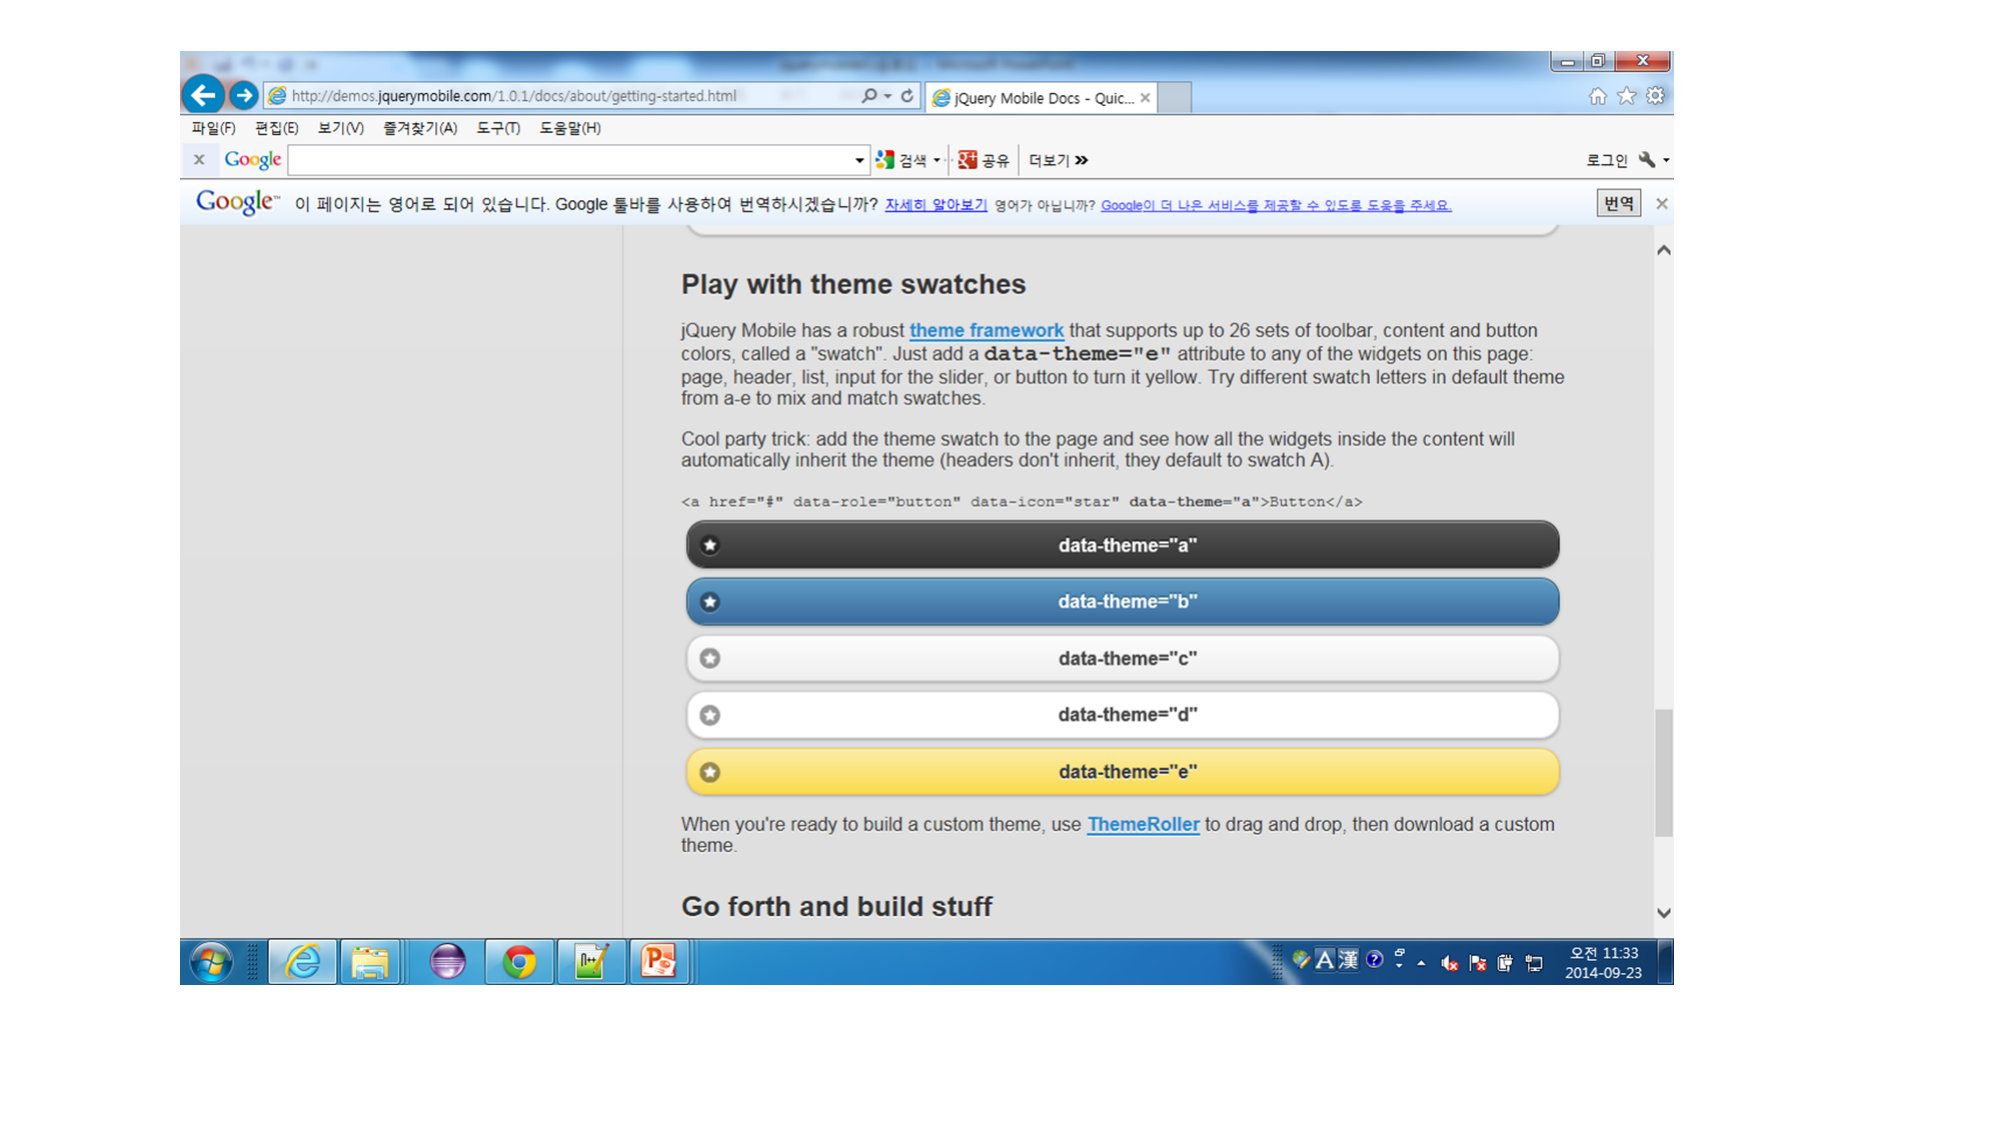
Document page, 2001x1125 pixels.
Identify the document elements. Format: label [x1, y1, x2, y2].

picture [180, 51, 1674, 985]
